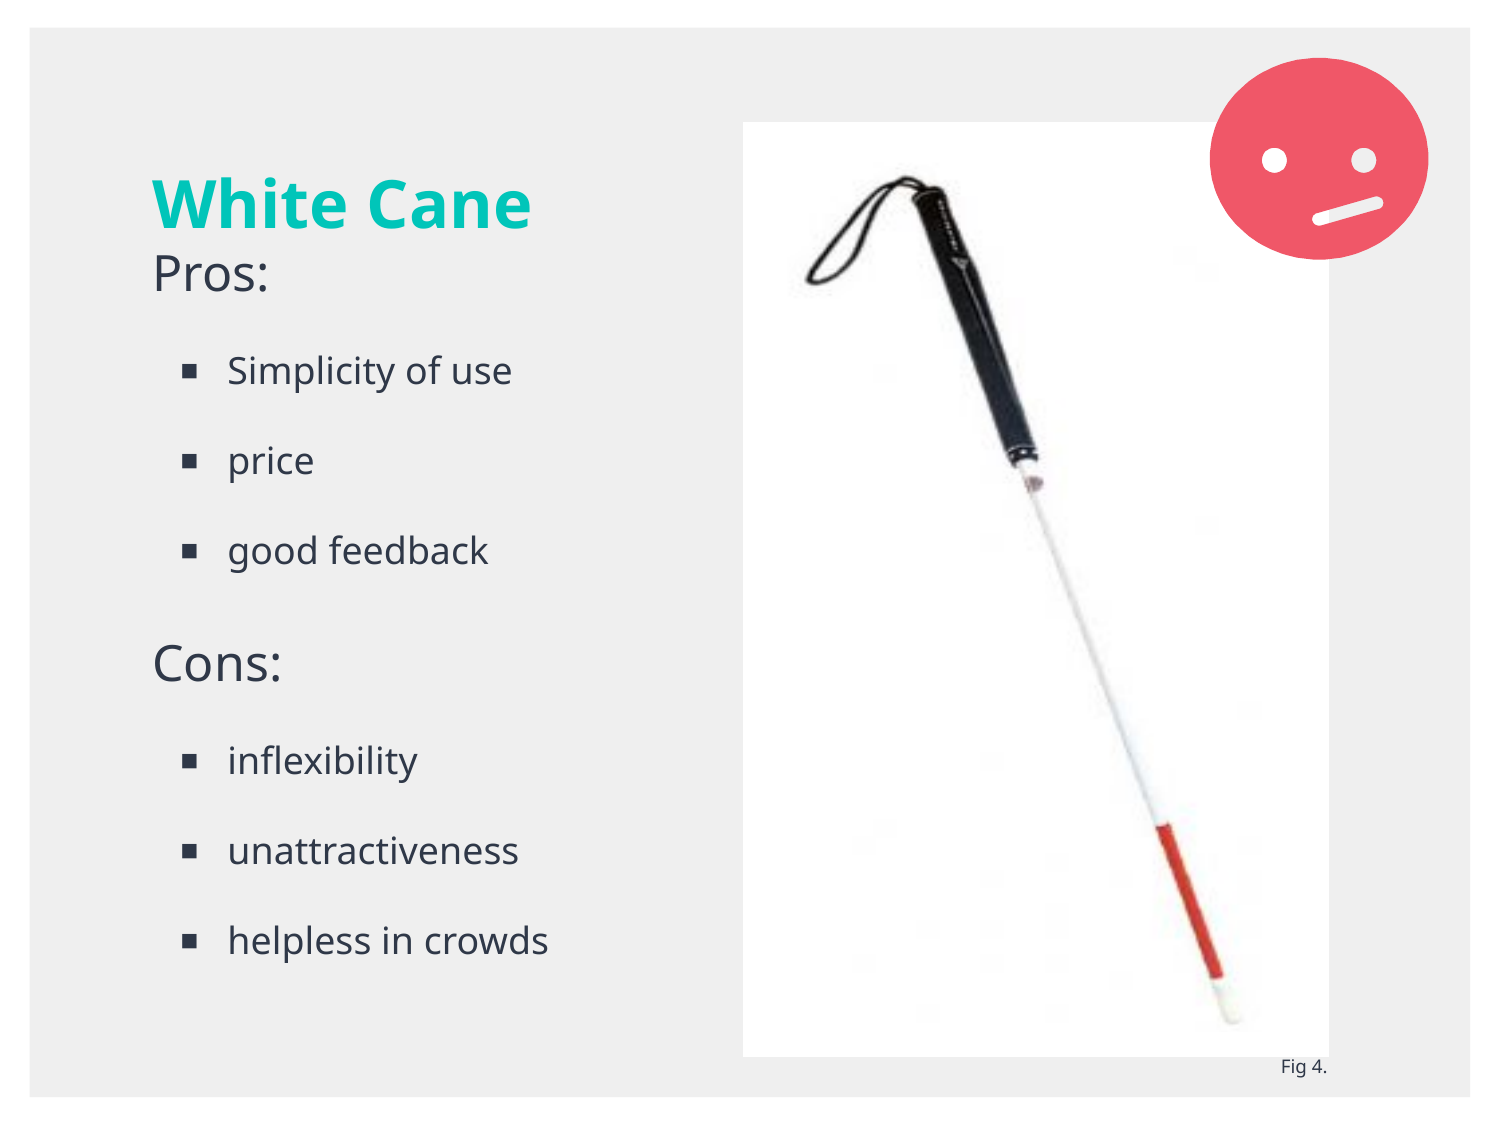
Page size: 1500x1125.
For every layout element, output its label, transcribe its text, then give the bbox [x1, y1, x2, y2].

list White Cane Pros: Simplicity of use price good feedback Cons: inflexibility unattractiveness helpless in crowds [137, 146, 811, 1078]
text_box [1210, 57, 1429, 260]
picture [767, 146, 1305, 1032]
text_box Fig 4. [1265, 1039, 1401, 1096]
